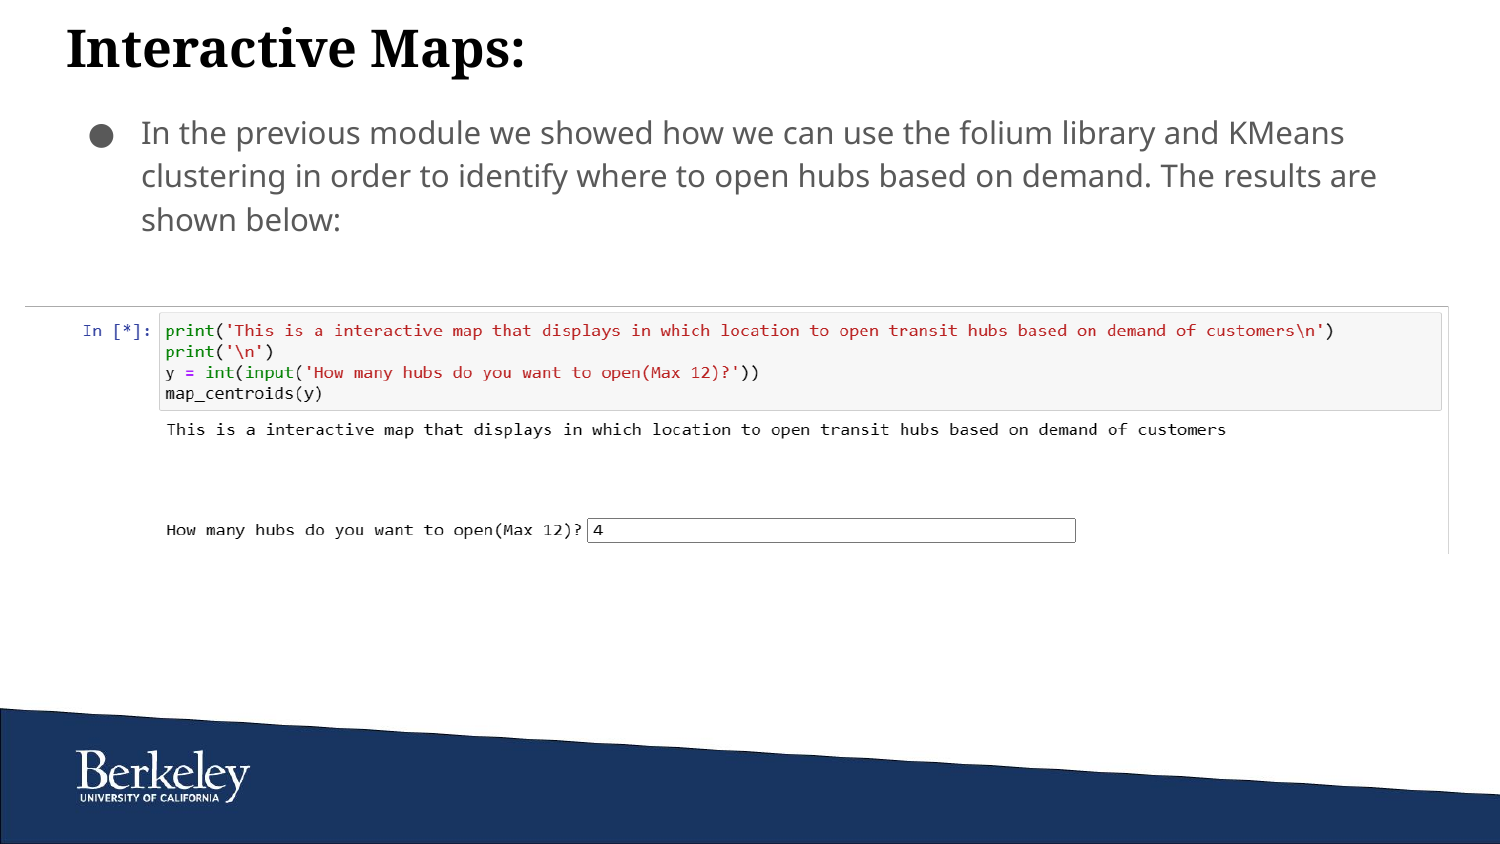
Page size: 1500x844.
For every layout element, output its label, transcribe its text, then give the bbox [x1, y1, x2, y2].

title Interactive Maps: [51, 0, 1449, 93]
picture [0, 0, 1500, 844]
list In the previous module we showed how we can use the folium library and KMeans clustering in order to identify where to open hubs based on demand. The results are shown below: [51, 93, 1449, 303]
